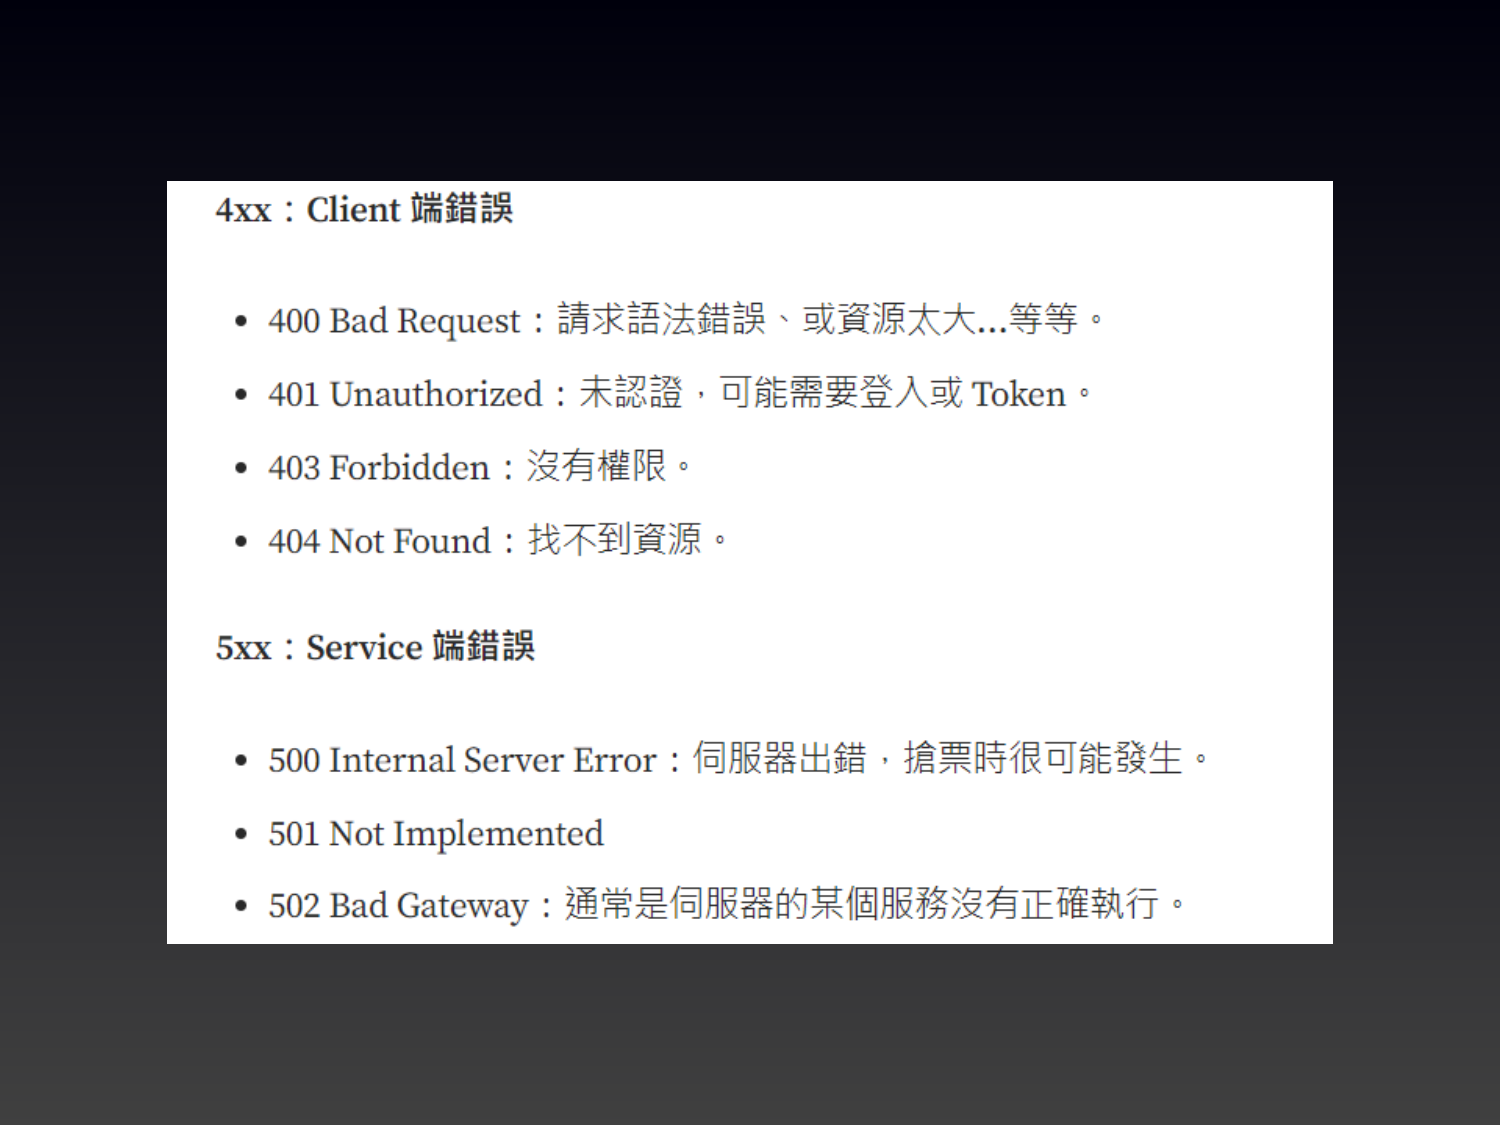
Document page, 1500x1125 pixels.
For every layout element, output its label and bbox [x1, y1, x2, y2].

picture [166, 180, 1334, 944]
